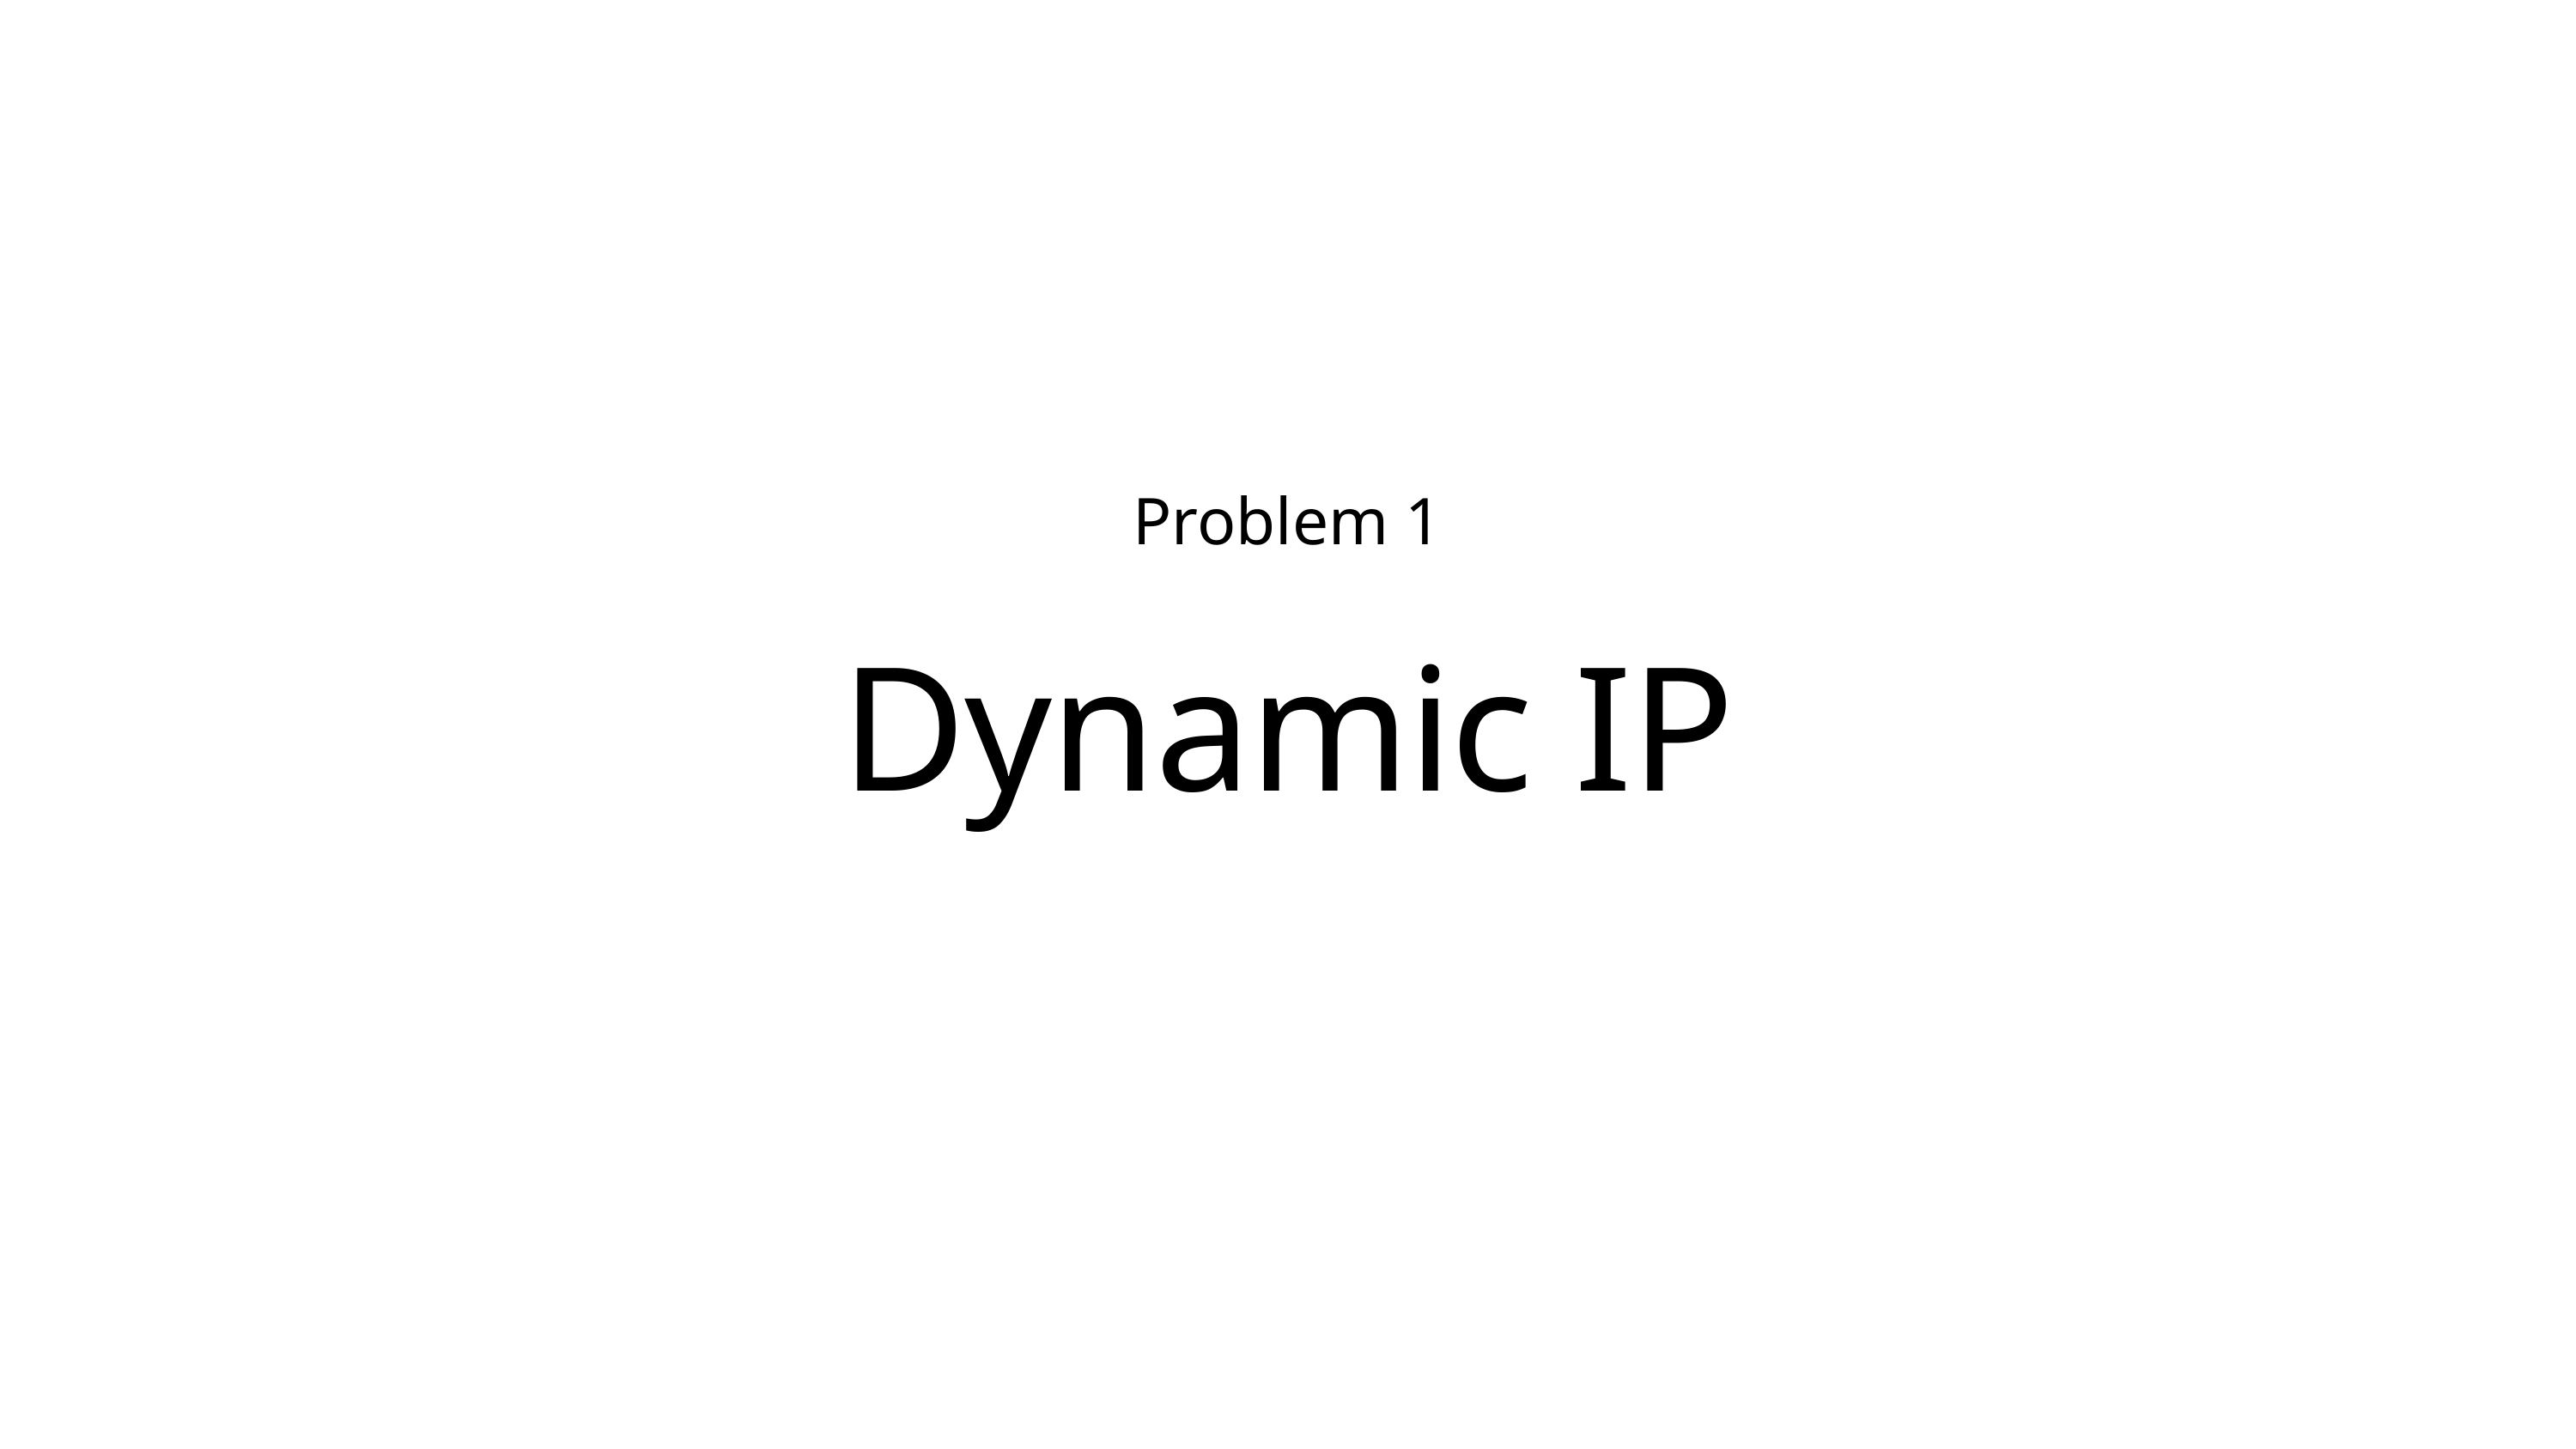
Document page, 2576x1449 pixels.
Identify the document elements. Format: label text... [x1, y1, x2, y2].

text_box Dynamic IP [249, 627, 2327, 826]
text_box Problem 1 [1011, 467, 1565, 558]
